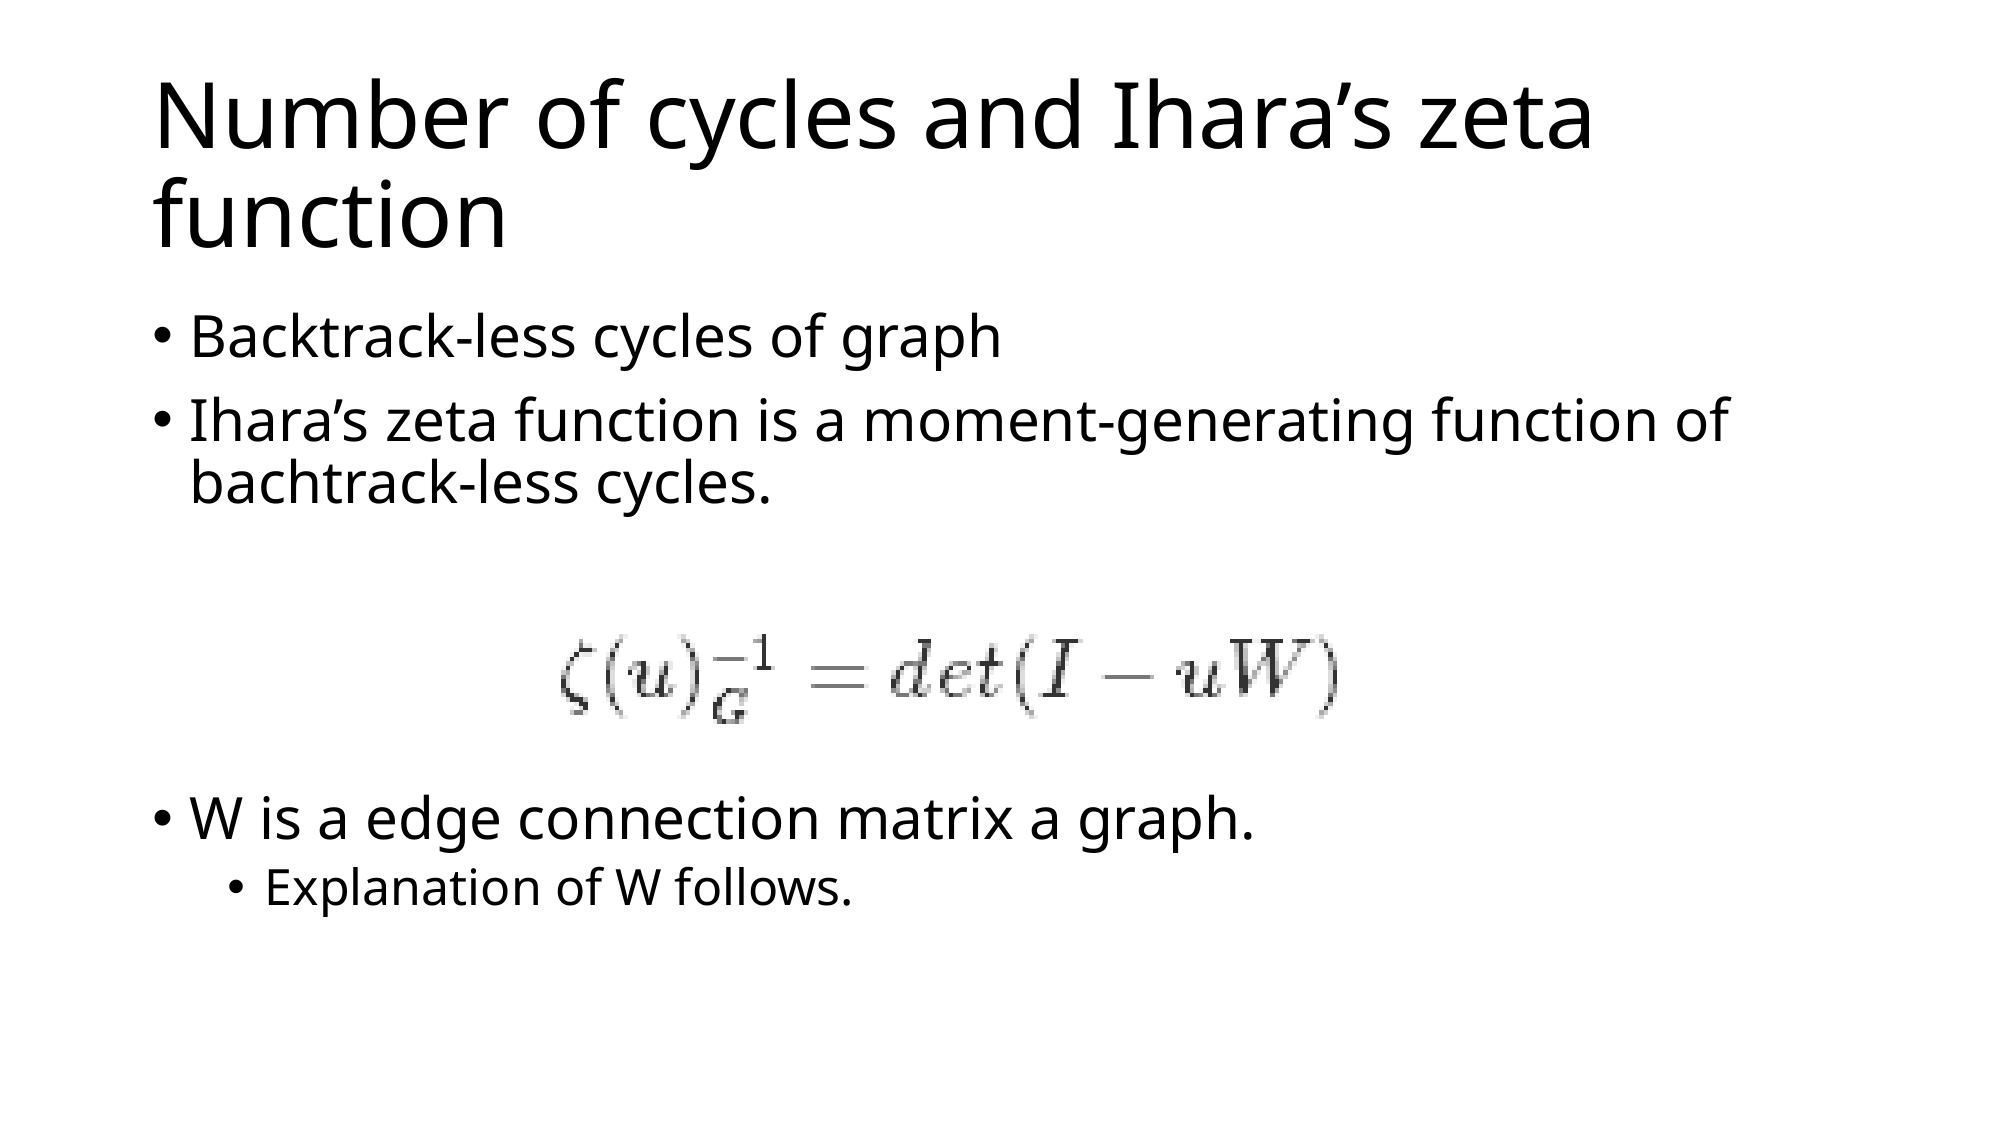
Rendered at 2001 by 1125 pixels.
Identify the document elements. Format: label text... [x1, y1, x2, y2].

list Backtrack-less cycles of graph Ihara’s zeta function is a moment-generating function of bachtrack-less cycles. W is a edge connection matrix a graph. Explanation of W follows. [137, 299, 1863, 1014]
title Number of cycles and Ihara’s zeta function [137, 59, 1863, 278]
picture [459, 550, 1391, 787]
